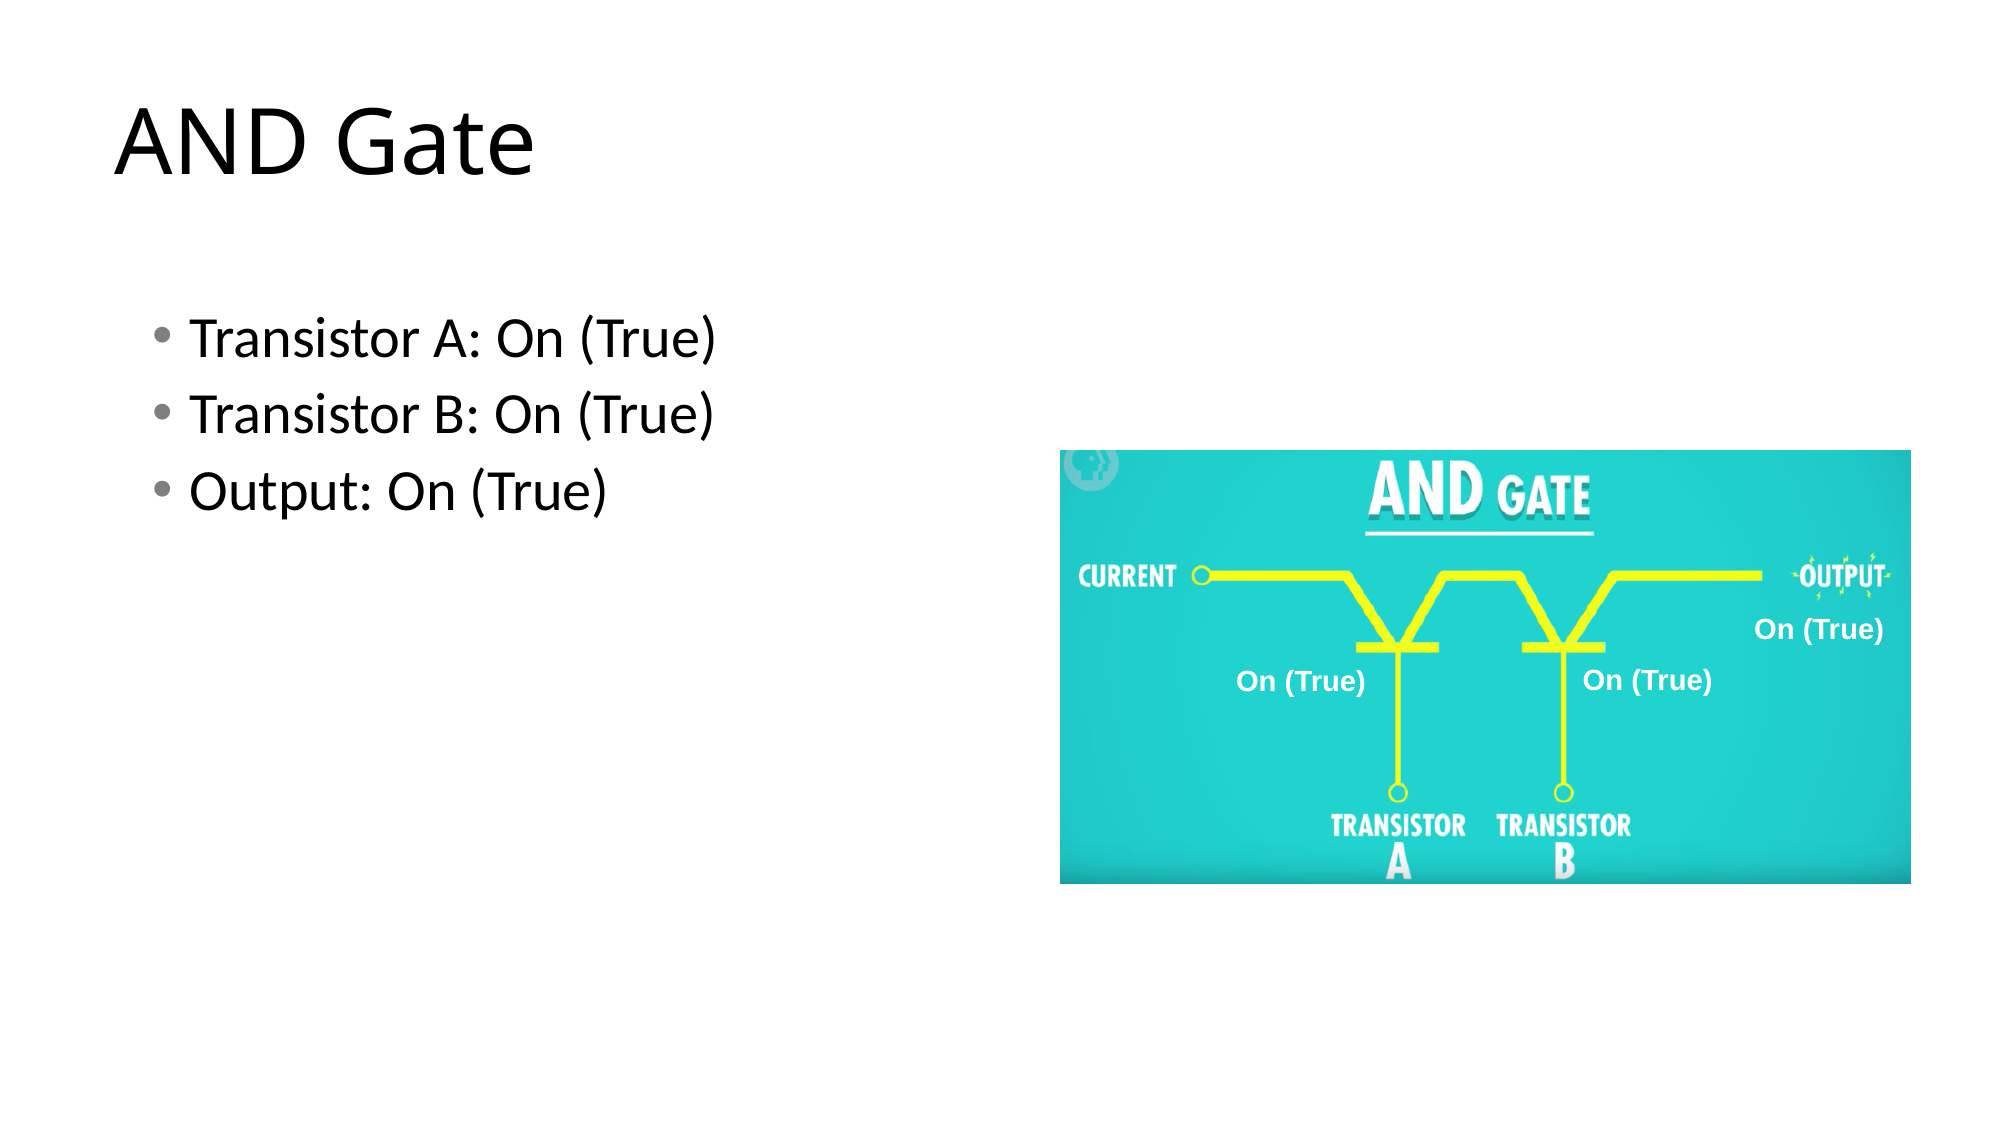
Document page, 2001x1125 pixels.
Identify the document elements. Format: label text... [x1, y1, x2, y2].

title AND Gate [99, 0, 1863, 202]
list Transistor A: On (True) Transistor B: On (True) Output: On (True) [137, 299, 988, 1014]
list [1060, 450, 1911, 884]
